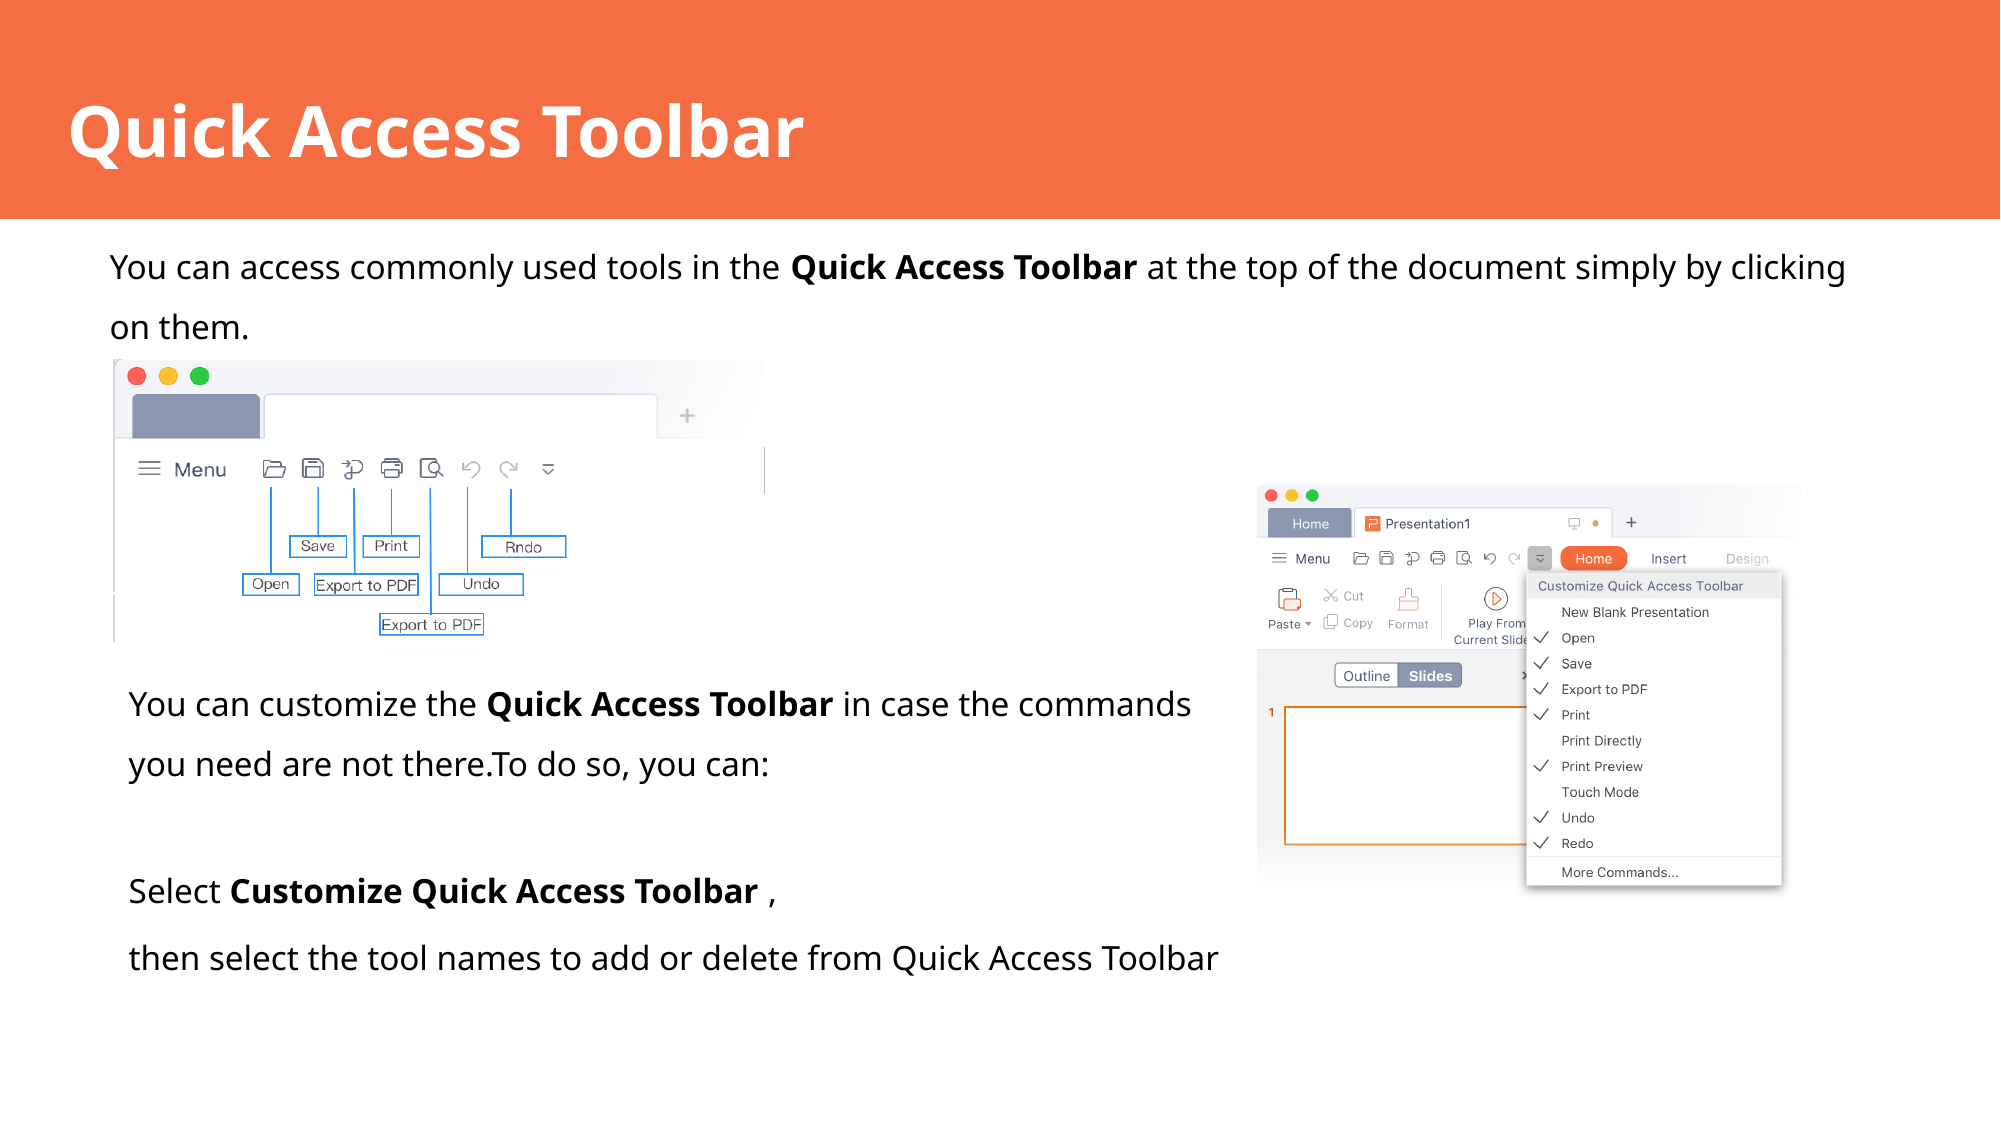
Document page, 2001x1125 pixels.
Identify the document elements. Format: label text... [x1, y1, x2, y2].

picture [1237, 484, 1803, 924]
text_box Quick Access Toolbar [52, 79, 822, 179]
picture [113, 359, 765, 642]
text_box You can customize the Quick Access Toolbar in case the commands you need are not there.To do so, you can: [113, 655, 1220, 801]
text_box [0, 0, 2000, 220]
text_box Select Customize Quick Access Toolbar , then select the tool names to add or delete from Quick Access Toolbar [113, 882, 1887, 1039]
list You can access commonly used tools in the Quick Access Toolbar at the top of the document simply by clicking on them. [94, 218, 1868, 298]
